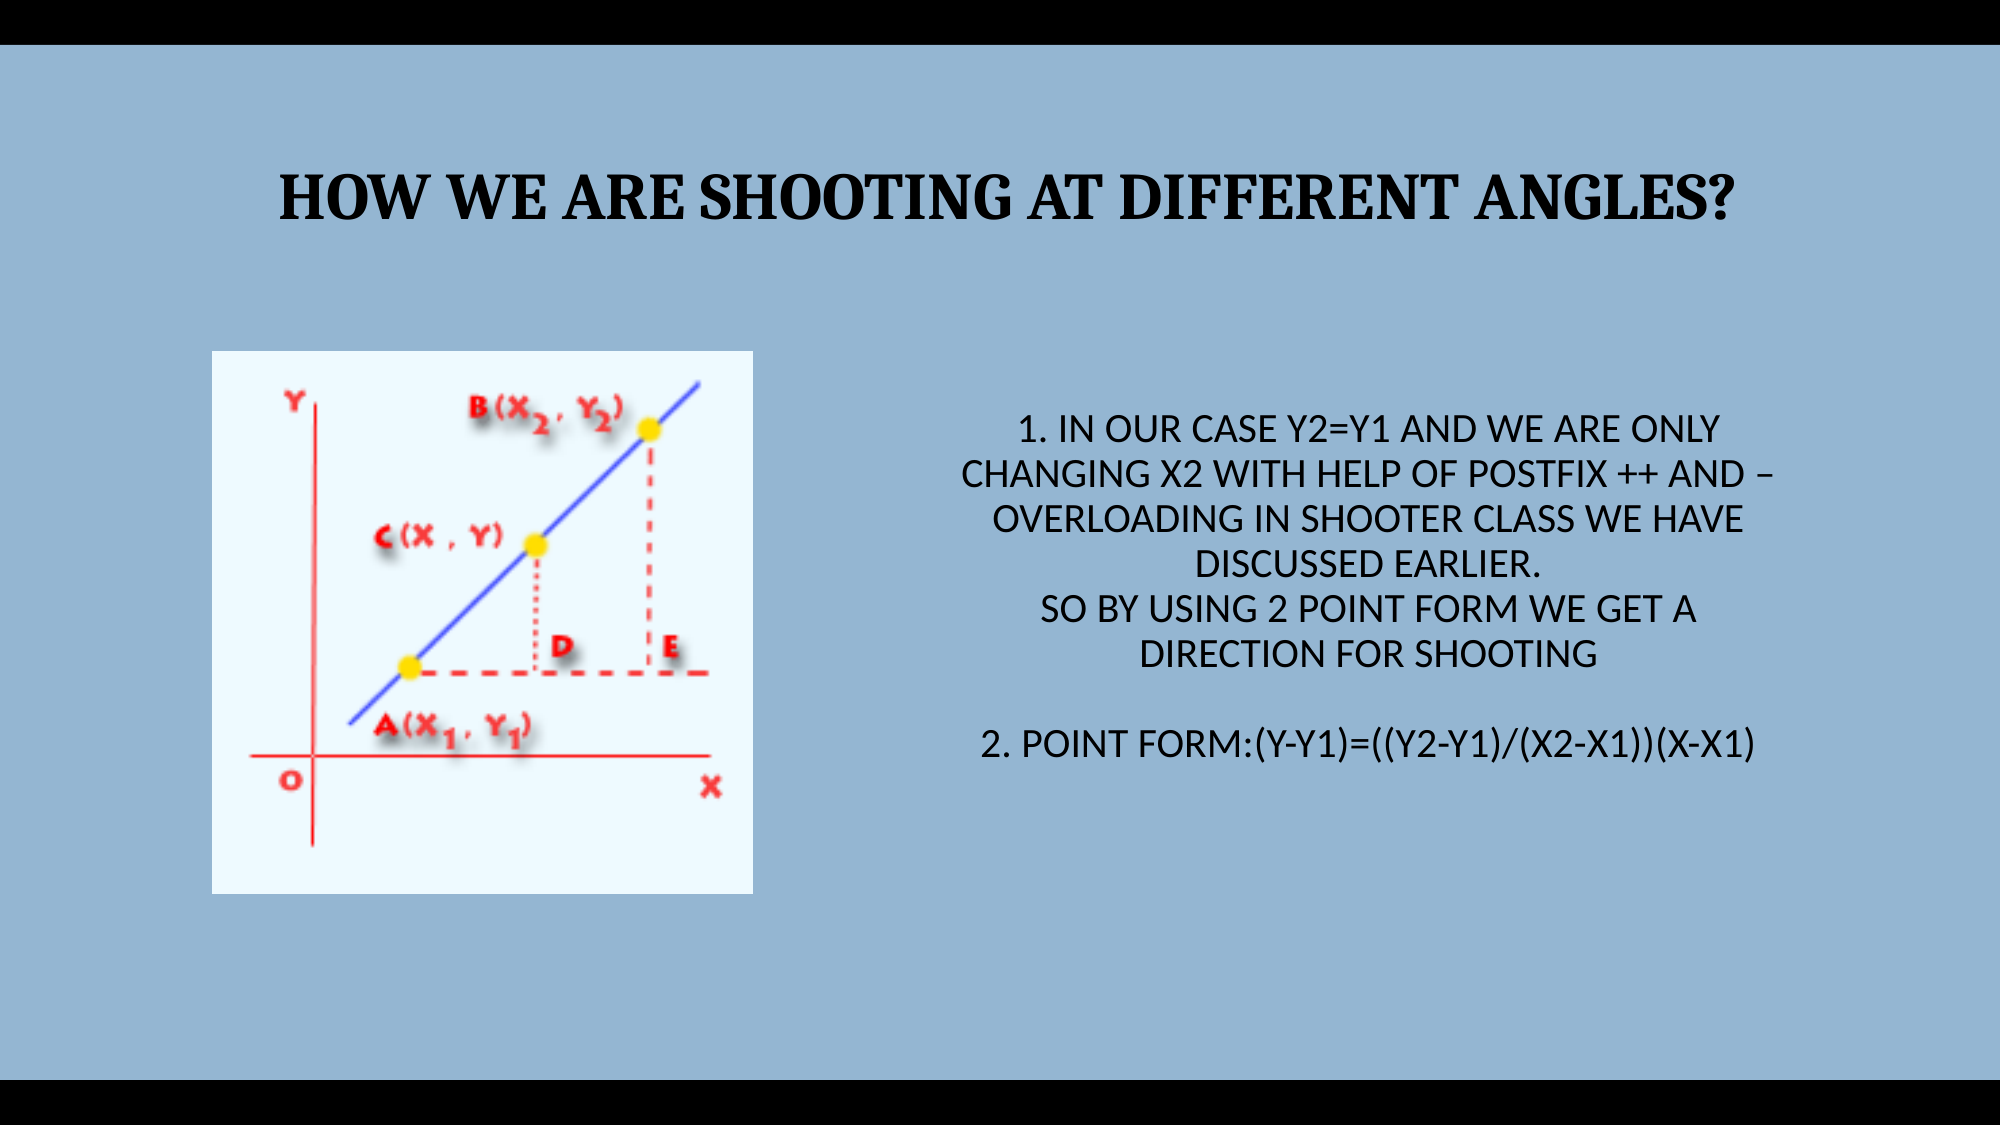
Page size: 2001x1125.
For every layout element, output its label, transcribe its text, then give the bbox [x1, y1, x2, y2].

list 1. In our case y2=y1 and we are only changing x2 with help of postfix ++ and – overloading in shooter class we have discussed earlier. So by using 2 point form we get a direction for shooting 2. point form:(y-y1)=((y2-y1)/(x2-x1))(x-x1) [941, 399, 1797, 1077]
title how we are shooting at different angles? [221, 0, 1797, 322]
picture [212, 351, 753, 894]
